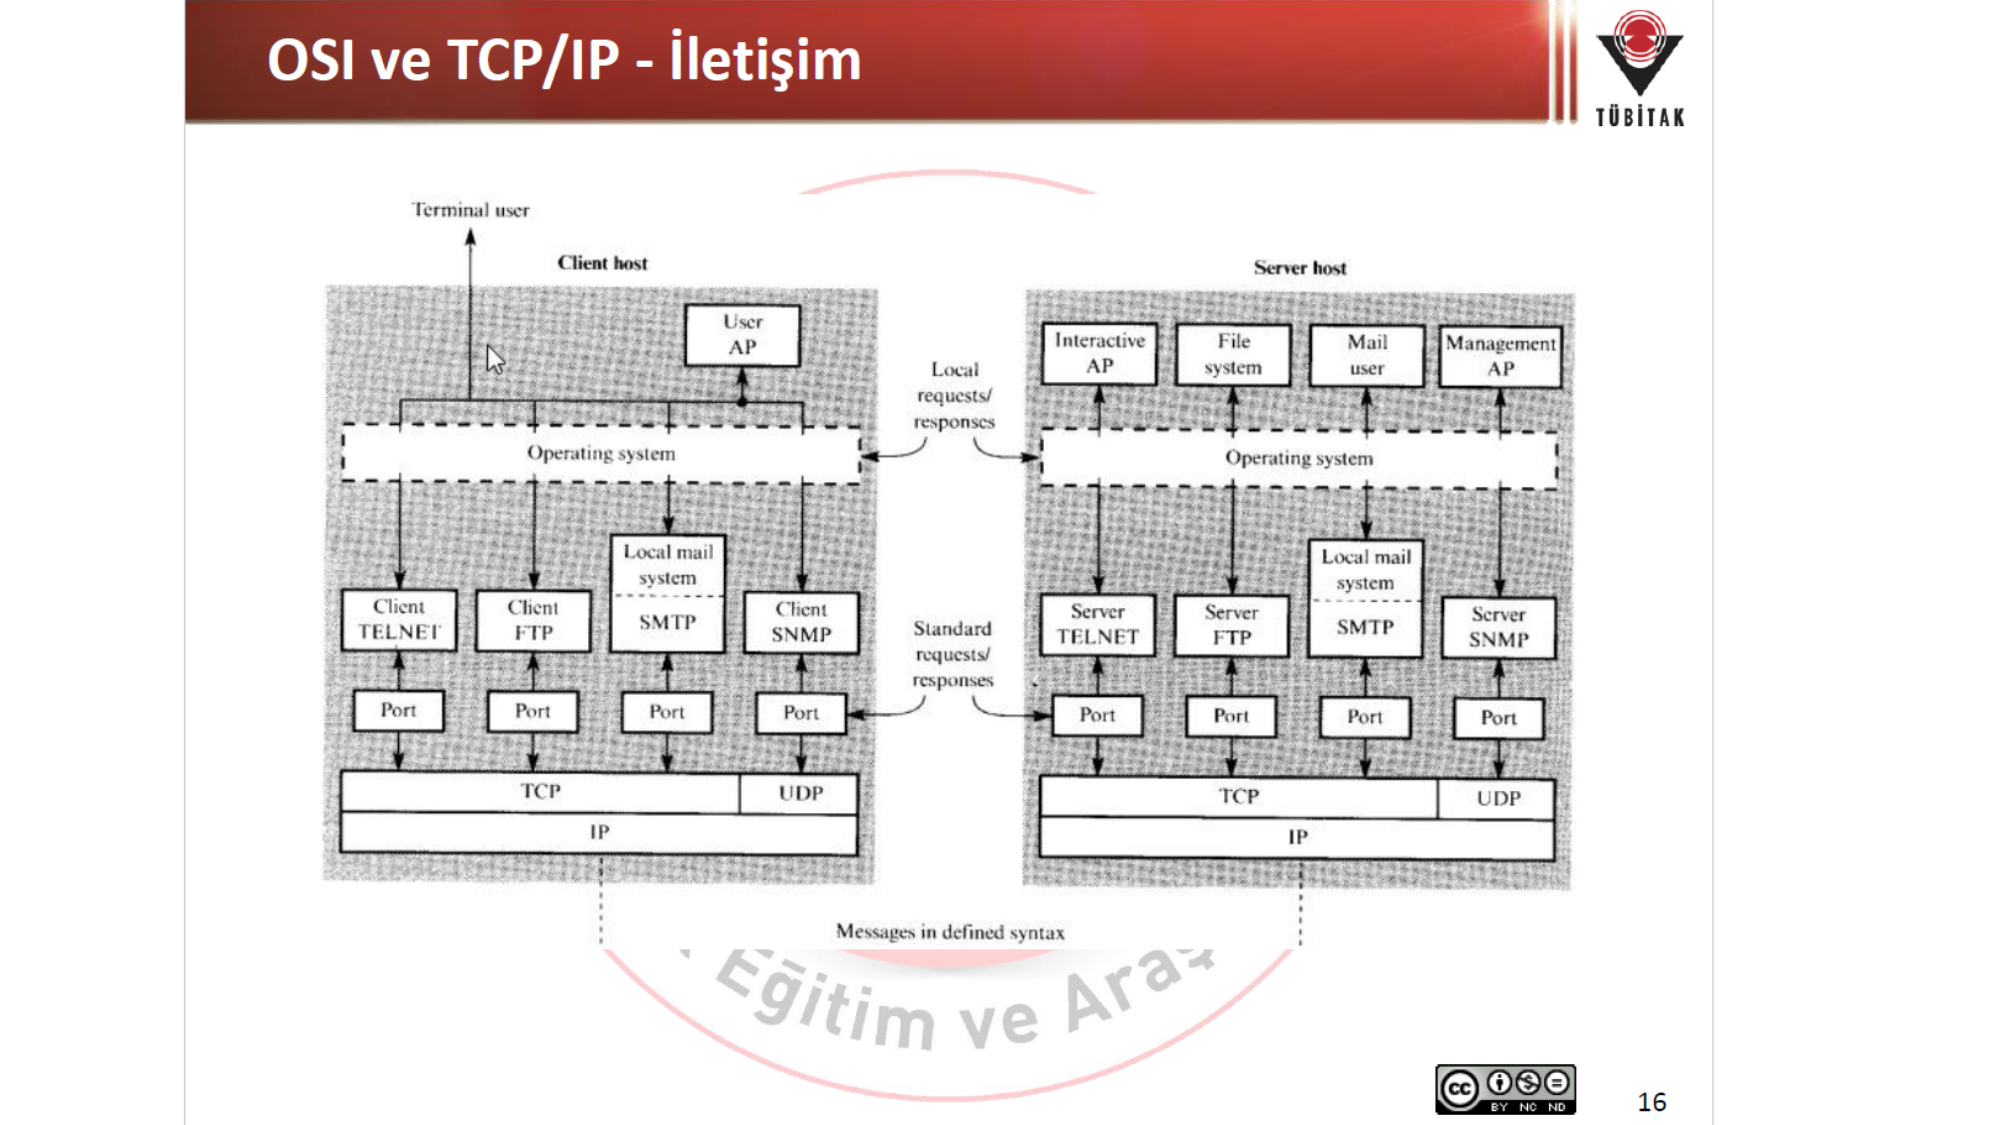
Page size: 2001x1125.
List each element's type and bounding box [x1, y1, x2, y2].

picture [183, 0, 1716, 1125]
